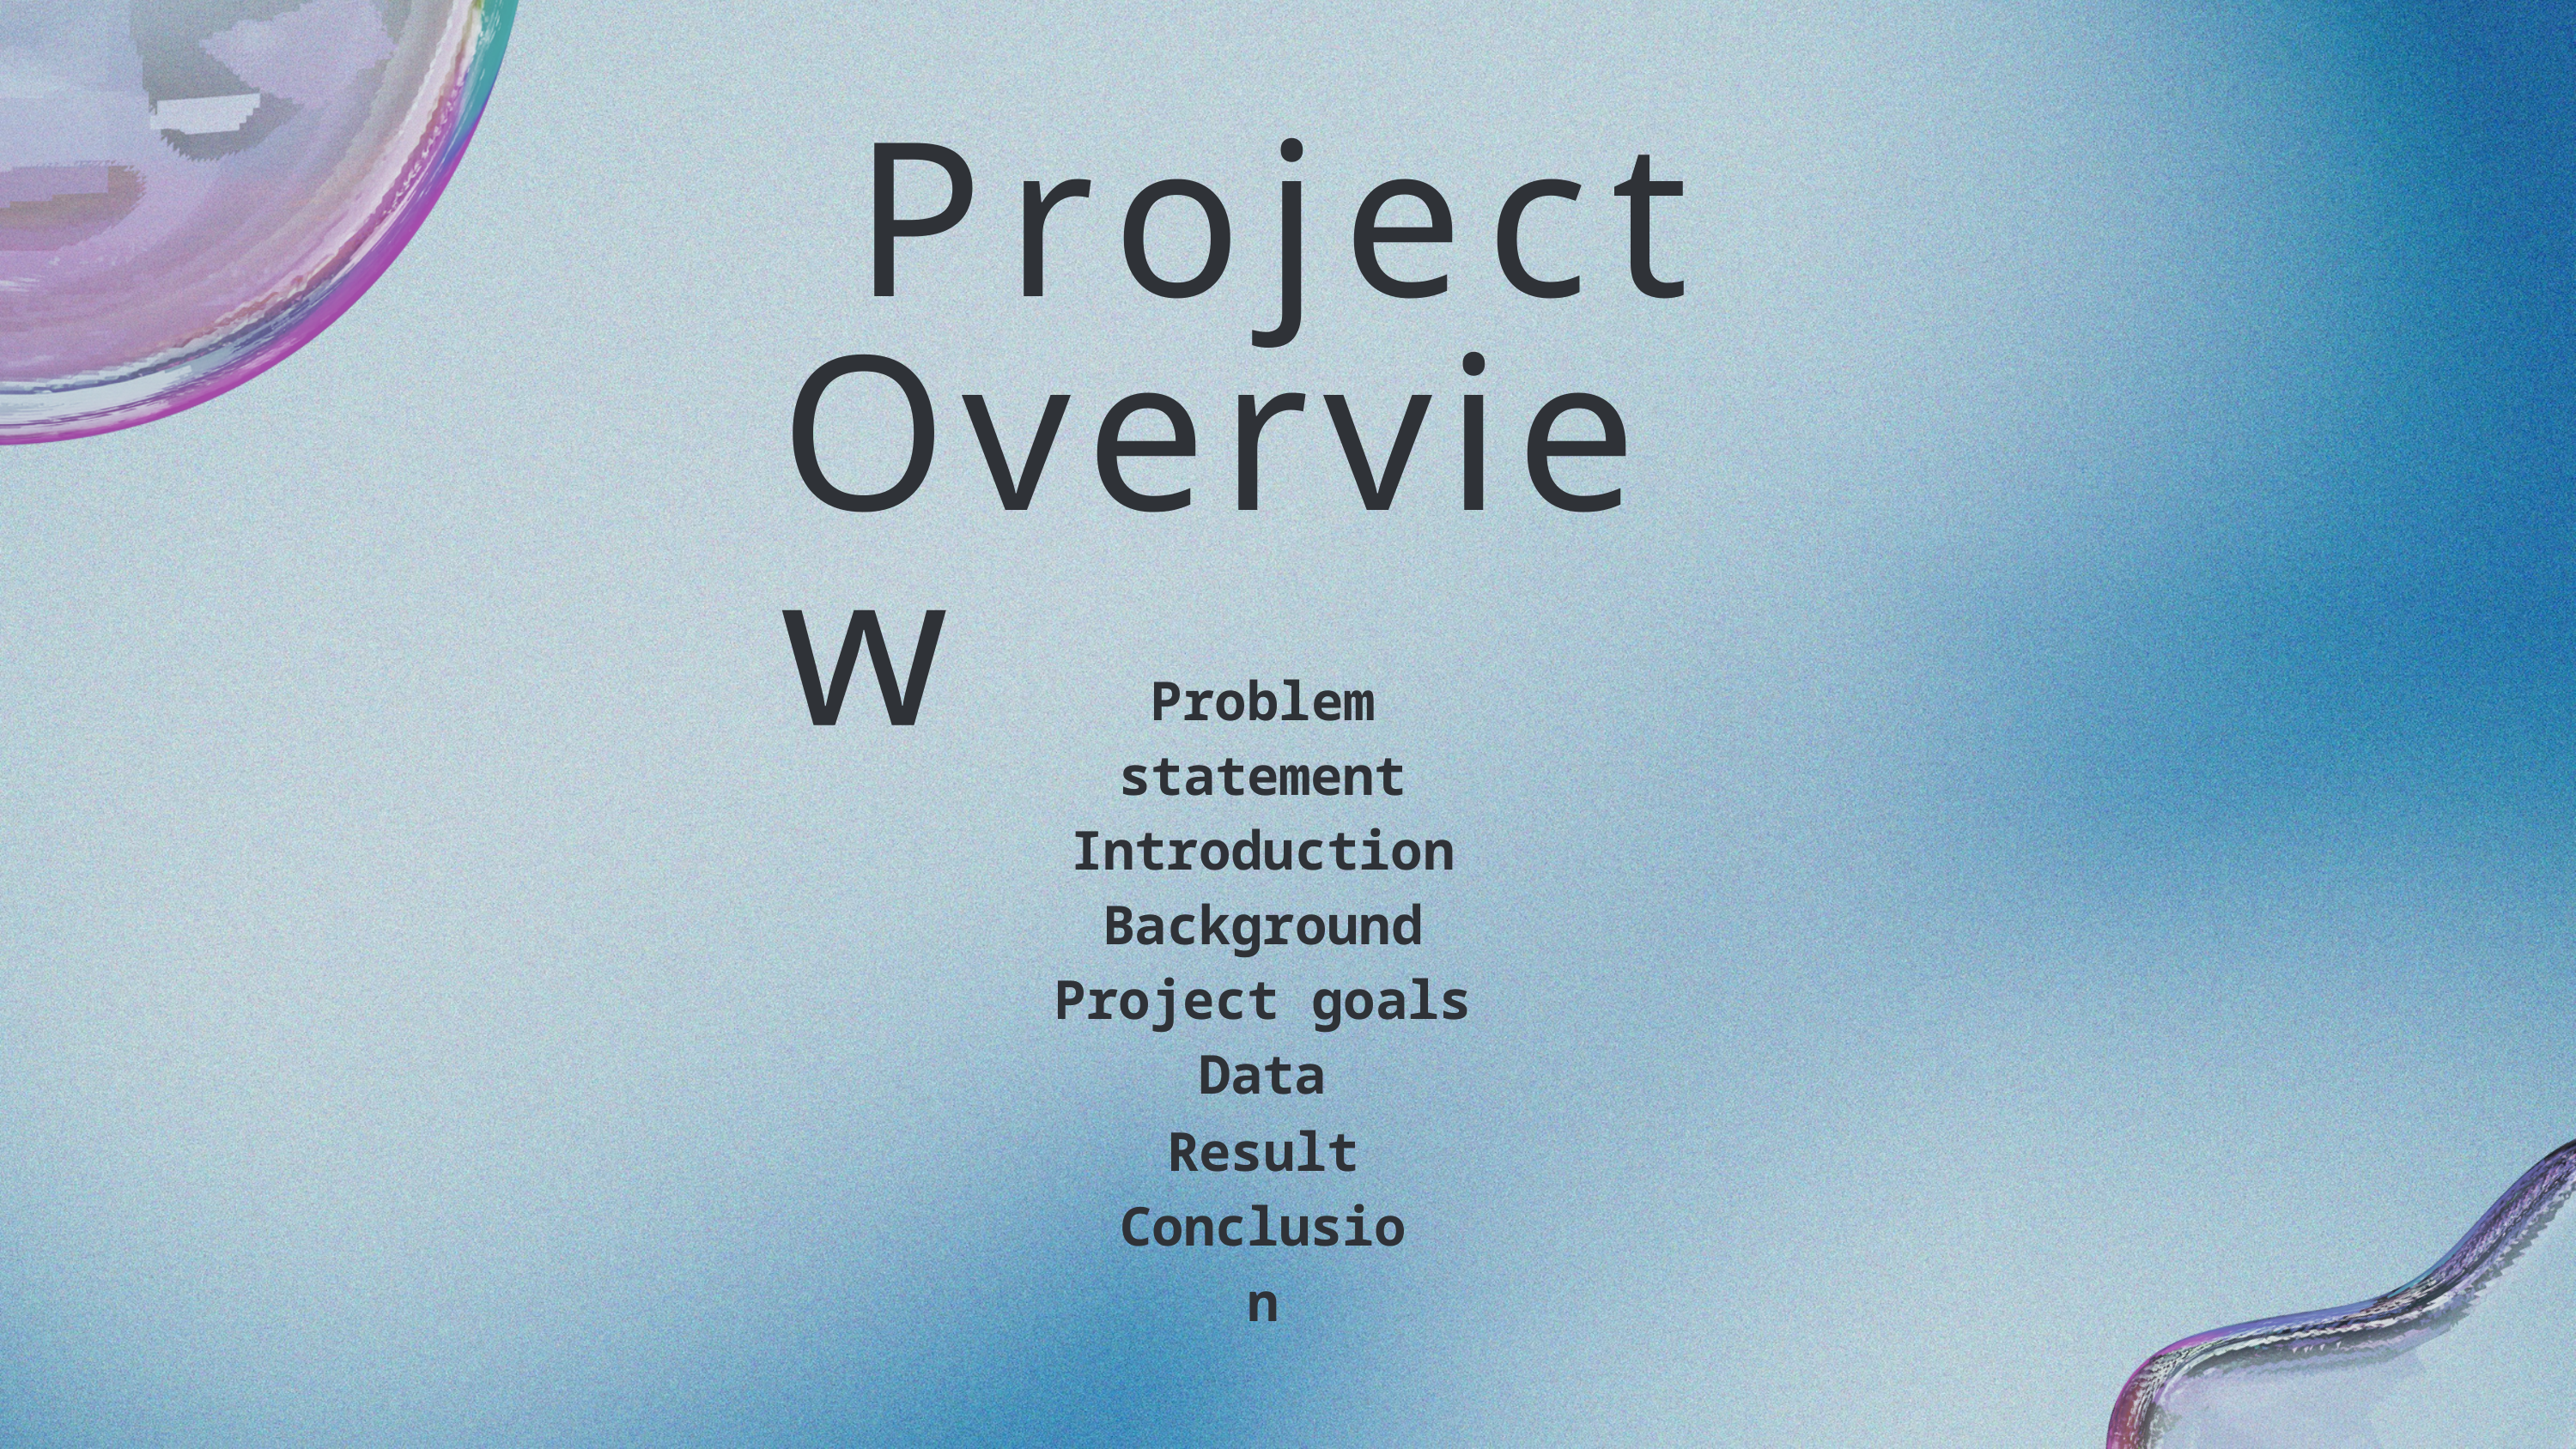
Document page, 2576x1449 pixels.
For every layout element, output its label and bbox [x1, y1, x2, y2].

text_box [0, 0, 2576, 1449]
